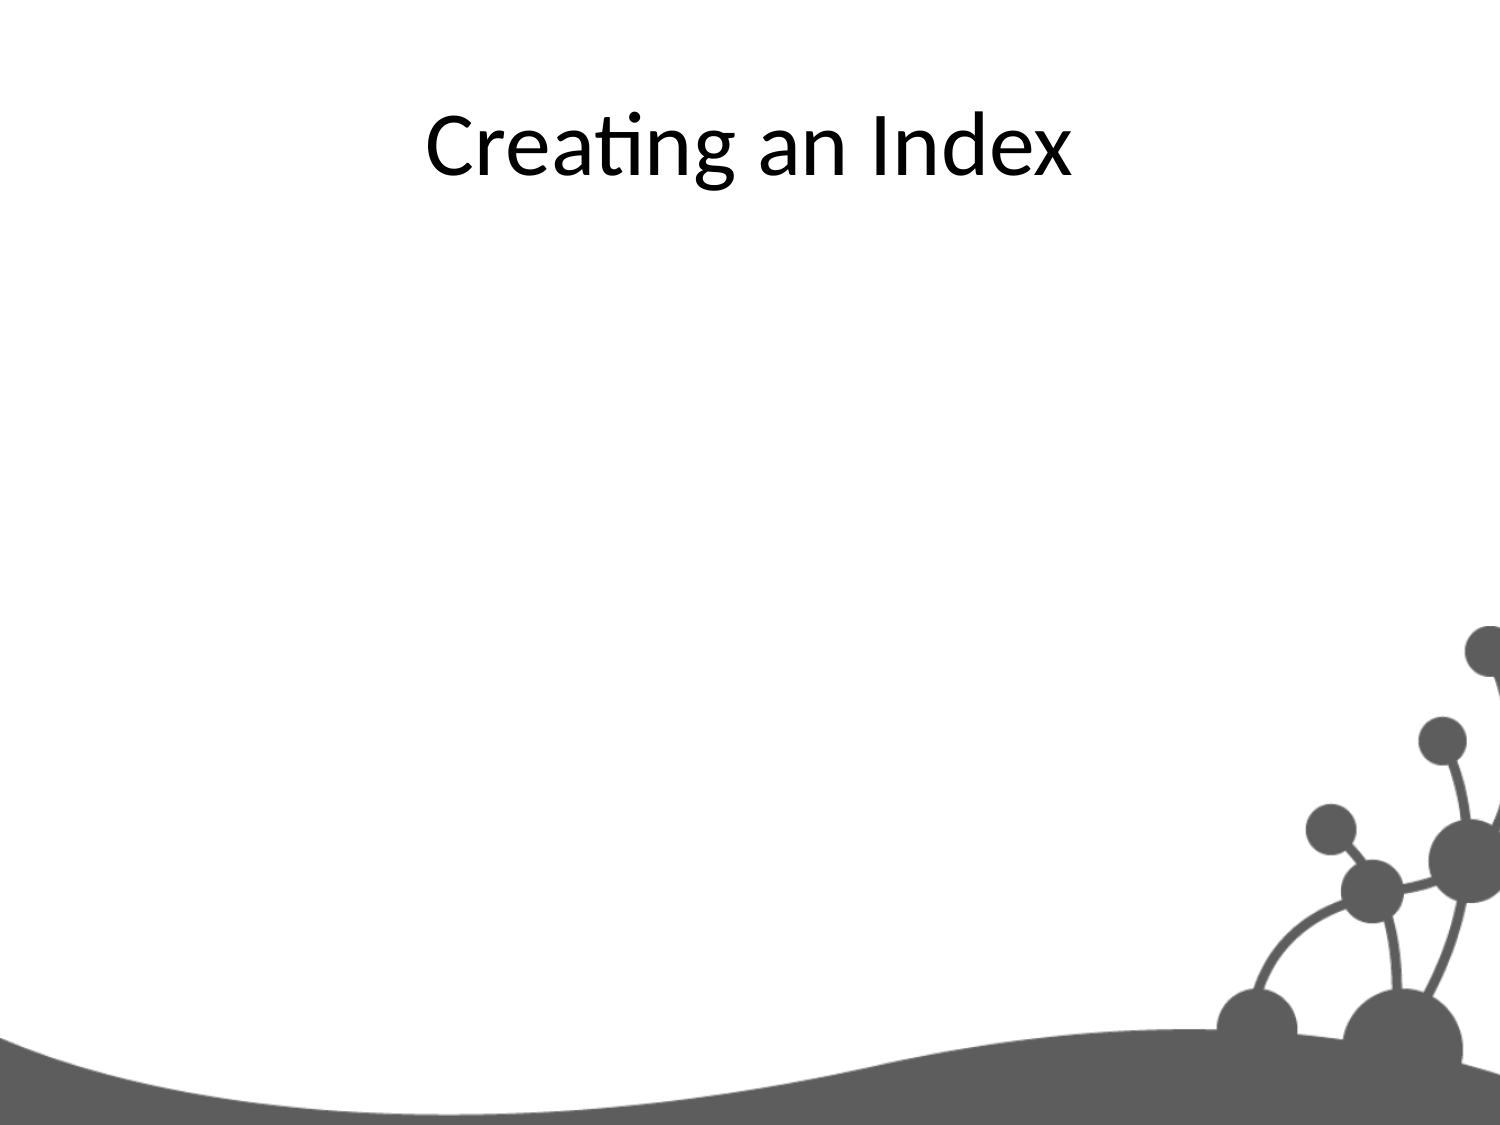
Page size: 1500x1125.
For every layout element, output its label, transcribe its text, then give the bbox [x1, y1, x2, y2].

title Creating an Index [75, 45, 1425, 233]
